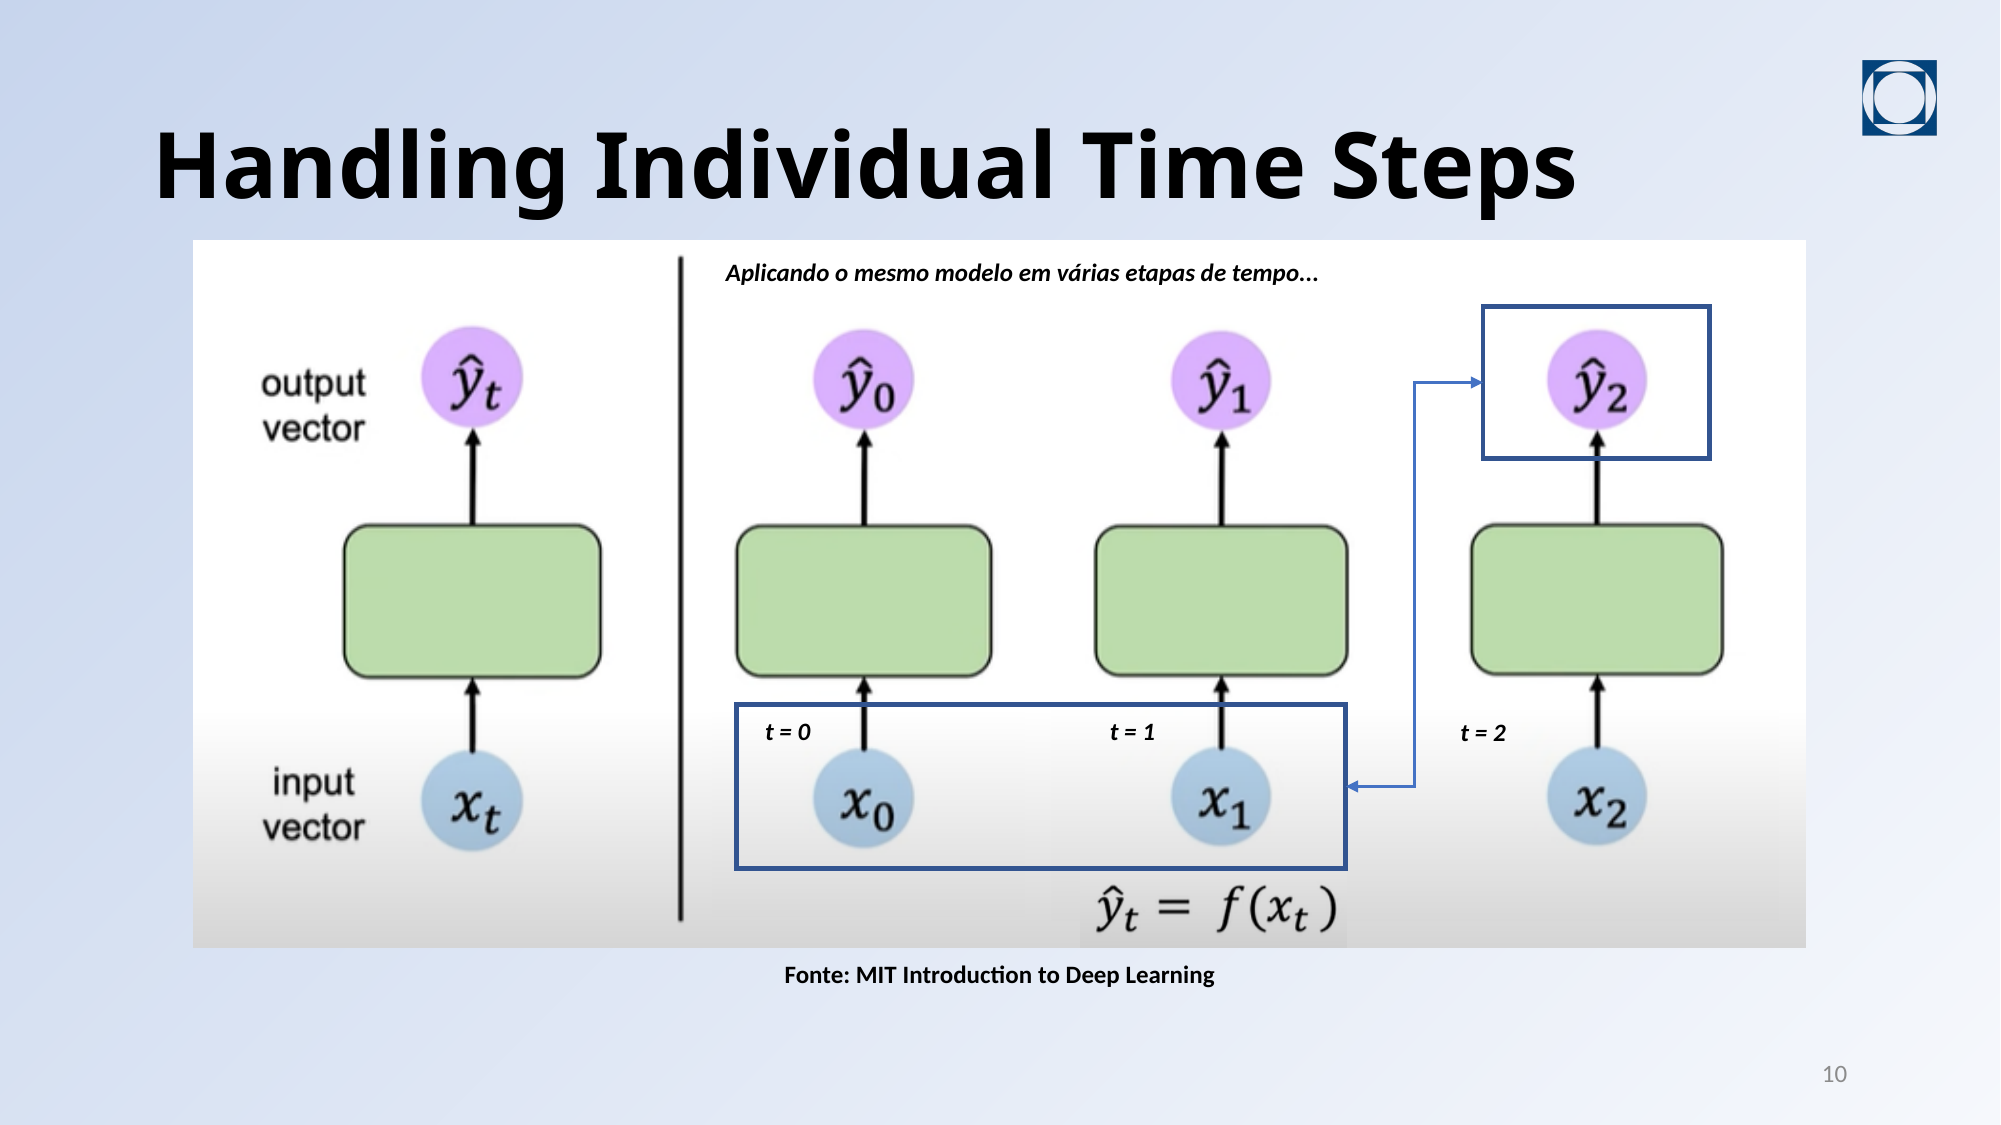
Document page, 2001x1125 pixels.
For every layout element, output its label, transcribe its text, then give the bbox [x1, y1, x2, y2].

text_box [706, 244, 1025, 917]
title Handling Individual Time Steps [137, 59, 1863, 278]
text_box Fonte: MIT Introduction to Deep Learning [313, 951, 1687, 996]
slide_number 10 [1412, 1042, 1863, 1103]
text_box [1051, 249, 1779, 921]
picture [193, 240, 1806, 948]
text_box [1345, 382, 1484, 787]
picture [1862, 59, 1939, 137]
